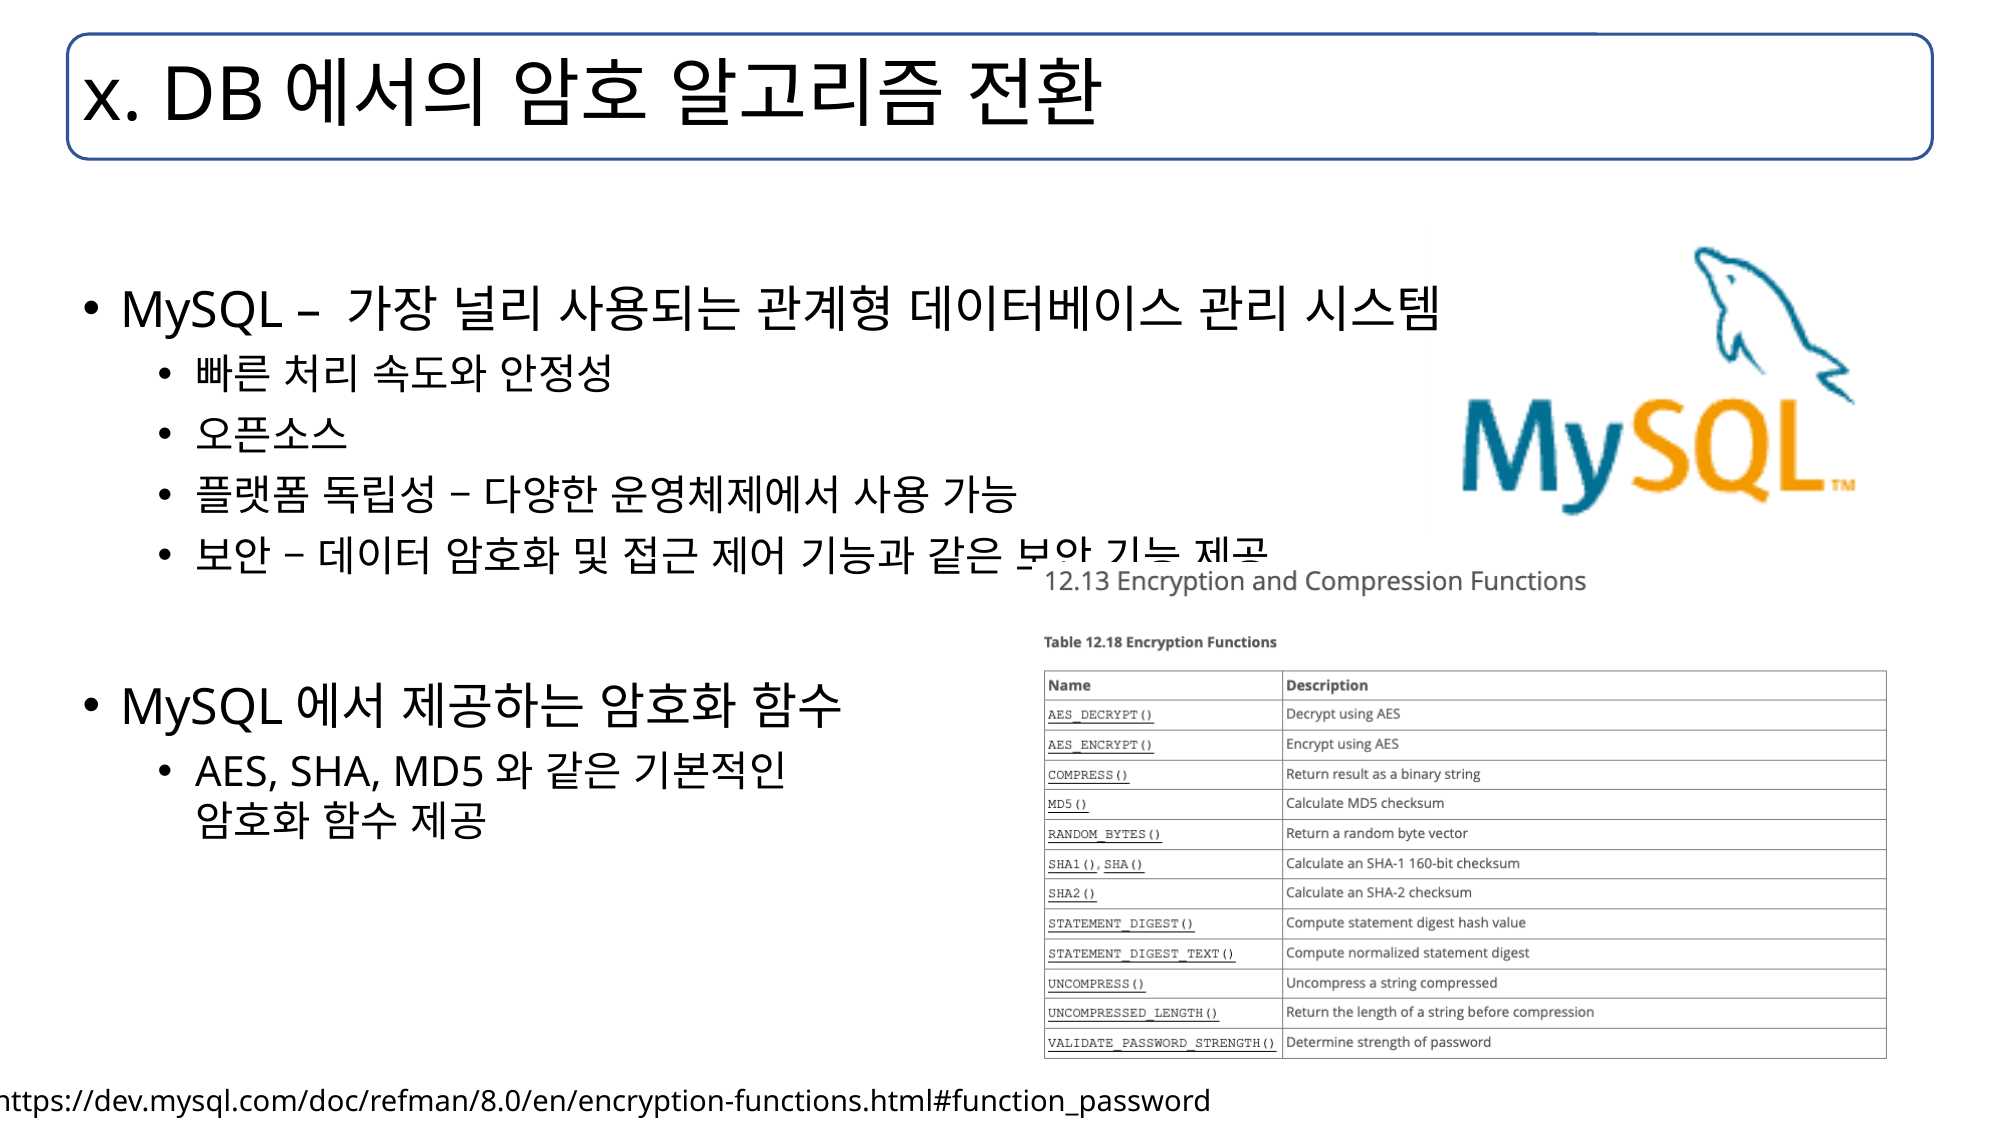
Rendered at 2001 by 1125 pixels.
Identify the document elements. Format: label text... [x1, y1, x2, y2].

list MySQL – 가장 널리 사용되는 관계형 데이터베이스 관리 시스템 빠른 처리 속도와 안정성 오픈소스 플랫폼 독립성 – 다양한 운영체제에서 사용 가능 보안 – 데이터 암호화 및 접근 제어 기능과 같은 보안 기능 제공 MySQL에서 제공하는 암호화 함수 AES, SHA, MD5와 같은 기본적인 암호화 함수 제공 [67, 189, 1933, 1019]
picture [1032, 562, 1897, 1072]
picture [1427, 226, 1896, 533]
title x. DB에서의 암호 알고리즘 전환 [67, 34, 1933, 160]
text_box https://dev.mysql.com/doc/refman/8.0/en/encryption-functions.html#function_password [0, 1074, 1228, 1125]
